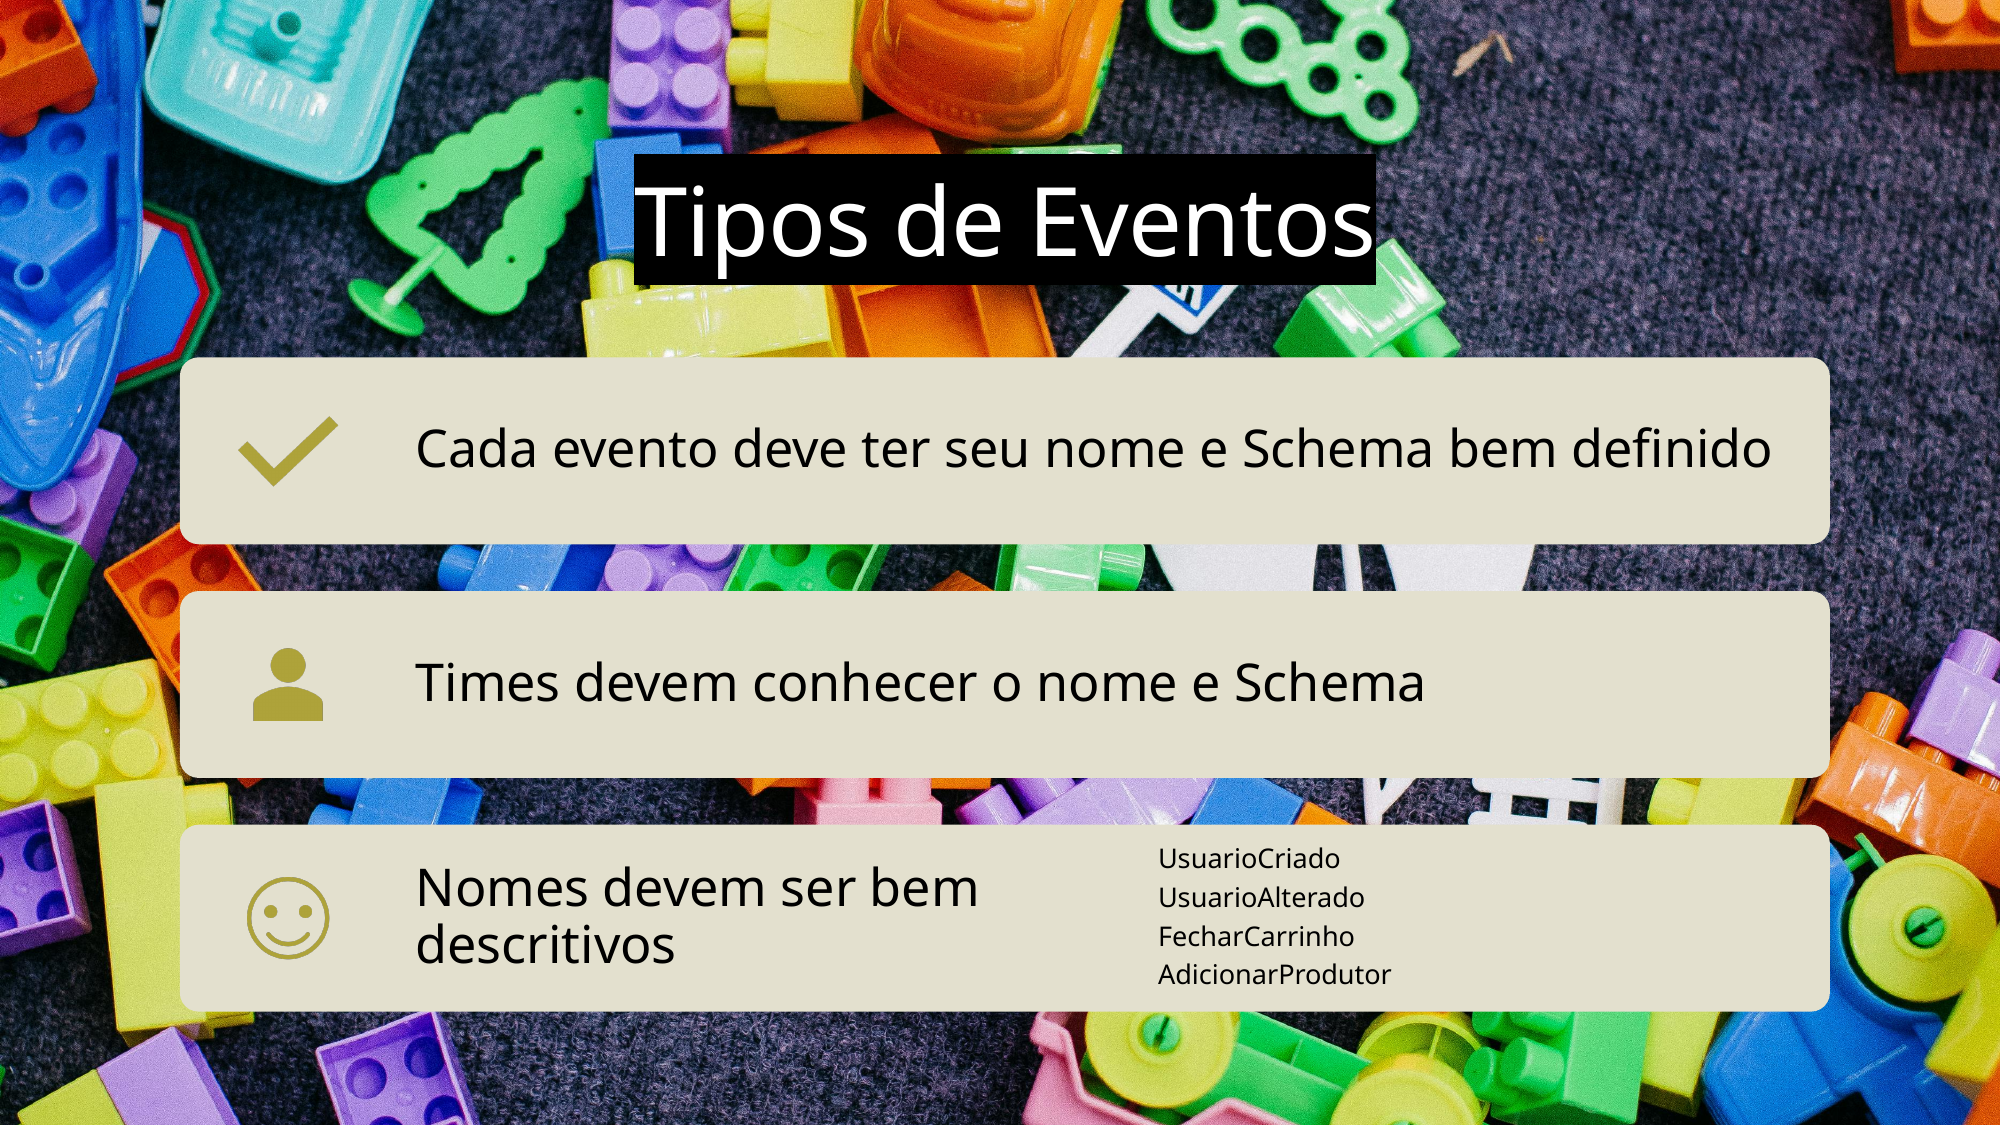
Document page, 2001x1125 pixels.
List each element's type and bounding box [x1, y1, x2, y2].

picture [0, 0, 2000, 1125]
list [179, 356, 1831, 1013]
